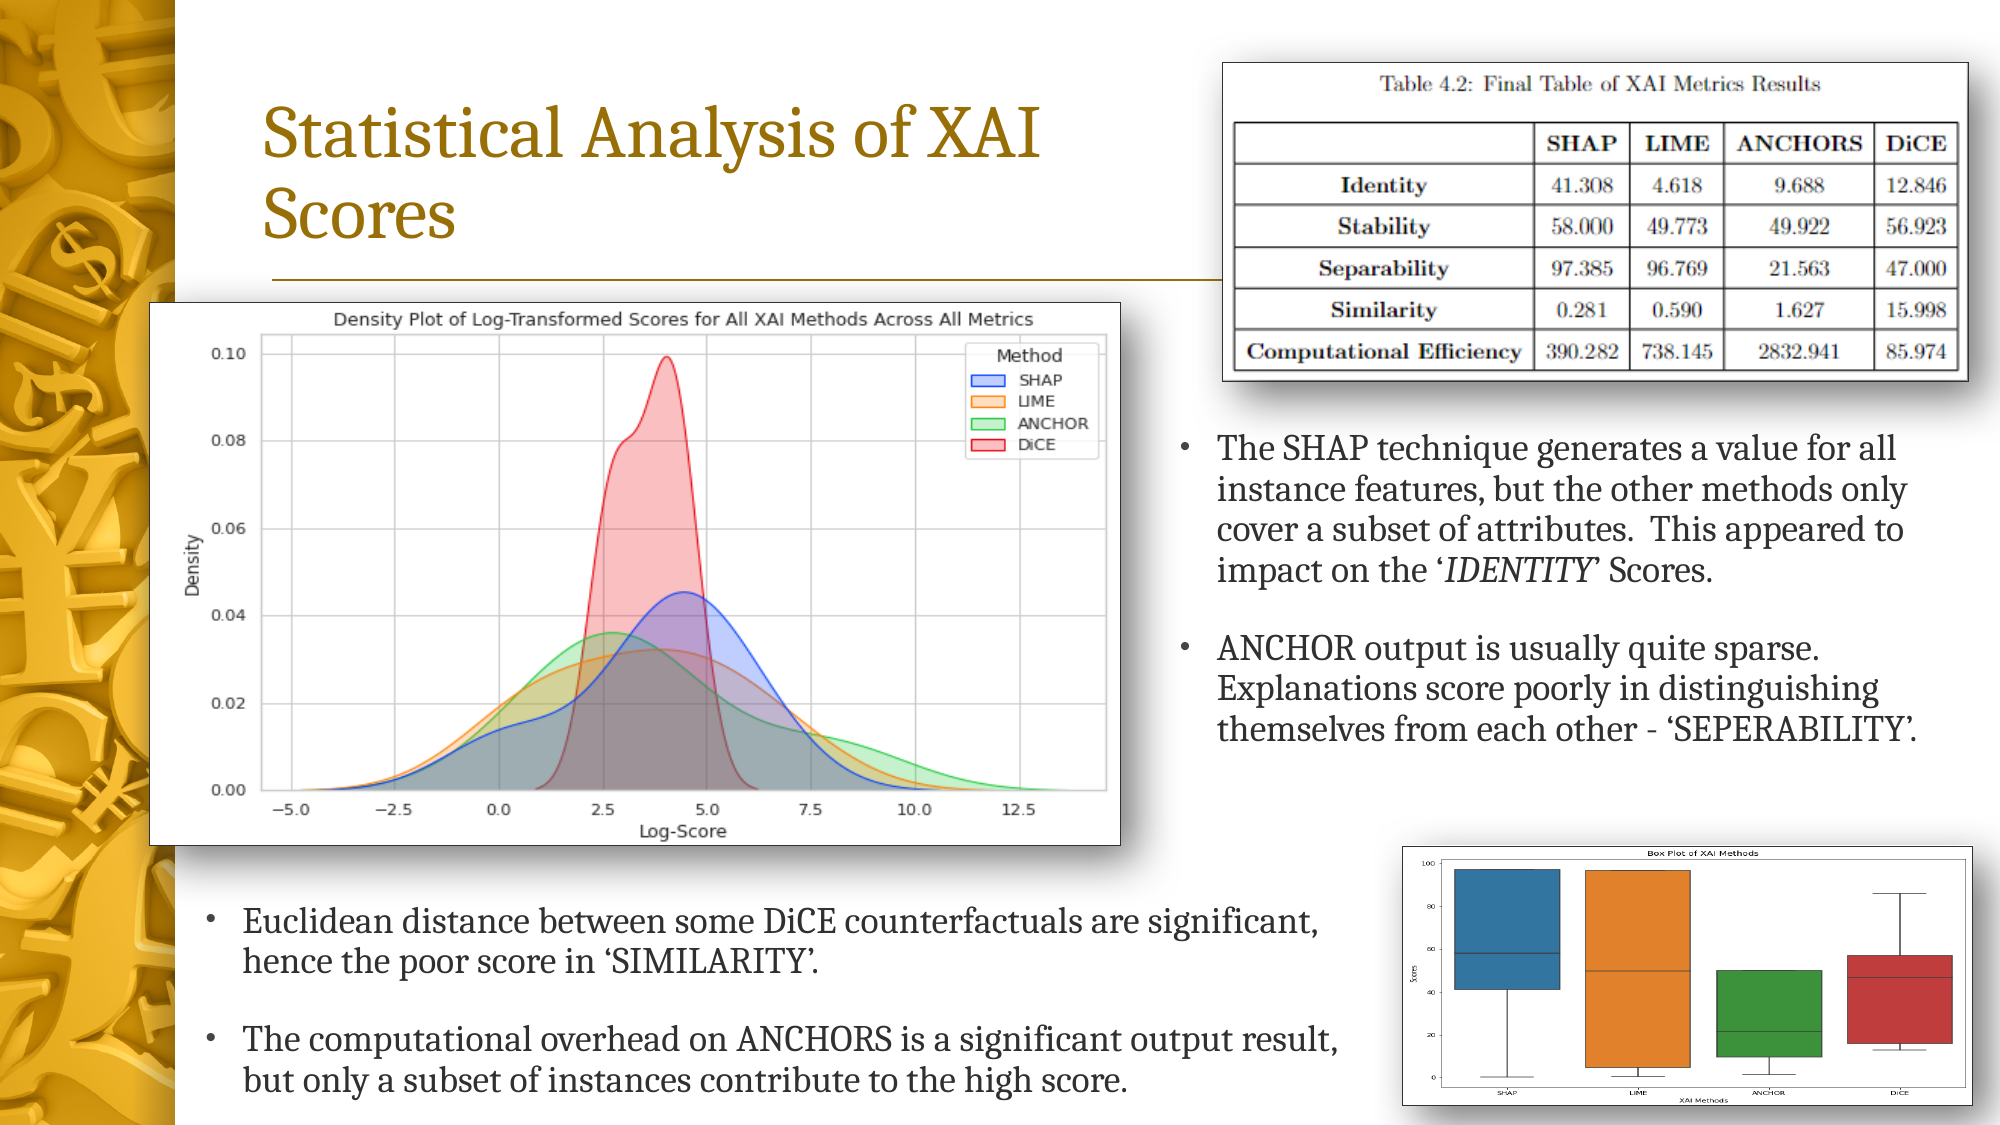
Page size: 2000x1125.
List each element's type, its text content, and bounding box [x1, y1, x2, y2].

title Statistical Analysis of XAI Scores [249, 62, 1220, 263]
picture [1222, 62, 1969, 382]
picture [0, 0, 1121, 1125]
picture [1402, 845, 1973, 1106]
text_box Euclidean distance between some DiCE counterfactuals are significant, hence the poor score in ‘SIMILARITY’. The computational overhead on ANCHORS is a significant output result, but only a subset of instances contribute to the high score. [190, 893, 1355, 1082]
list The SHAP technique generates a value for all instance features, but the other methods only cover a subset of attributes. This appeared to impact on the ‘IDENTITY’ Scores. ANCHOR output is usually quite sparse. Explanations score poorly in distinguishing themselves from each other - ‘SEPERABILITY’. [1165, 421, 1969, 657]
